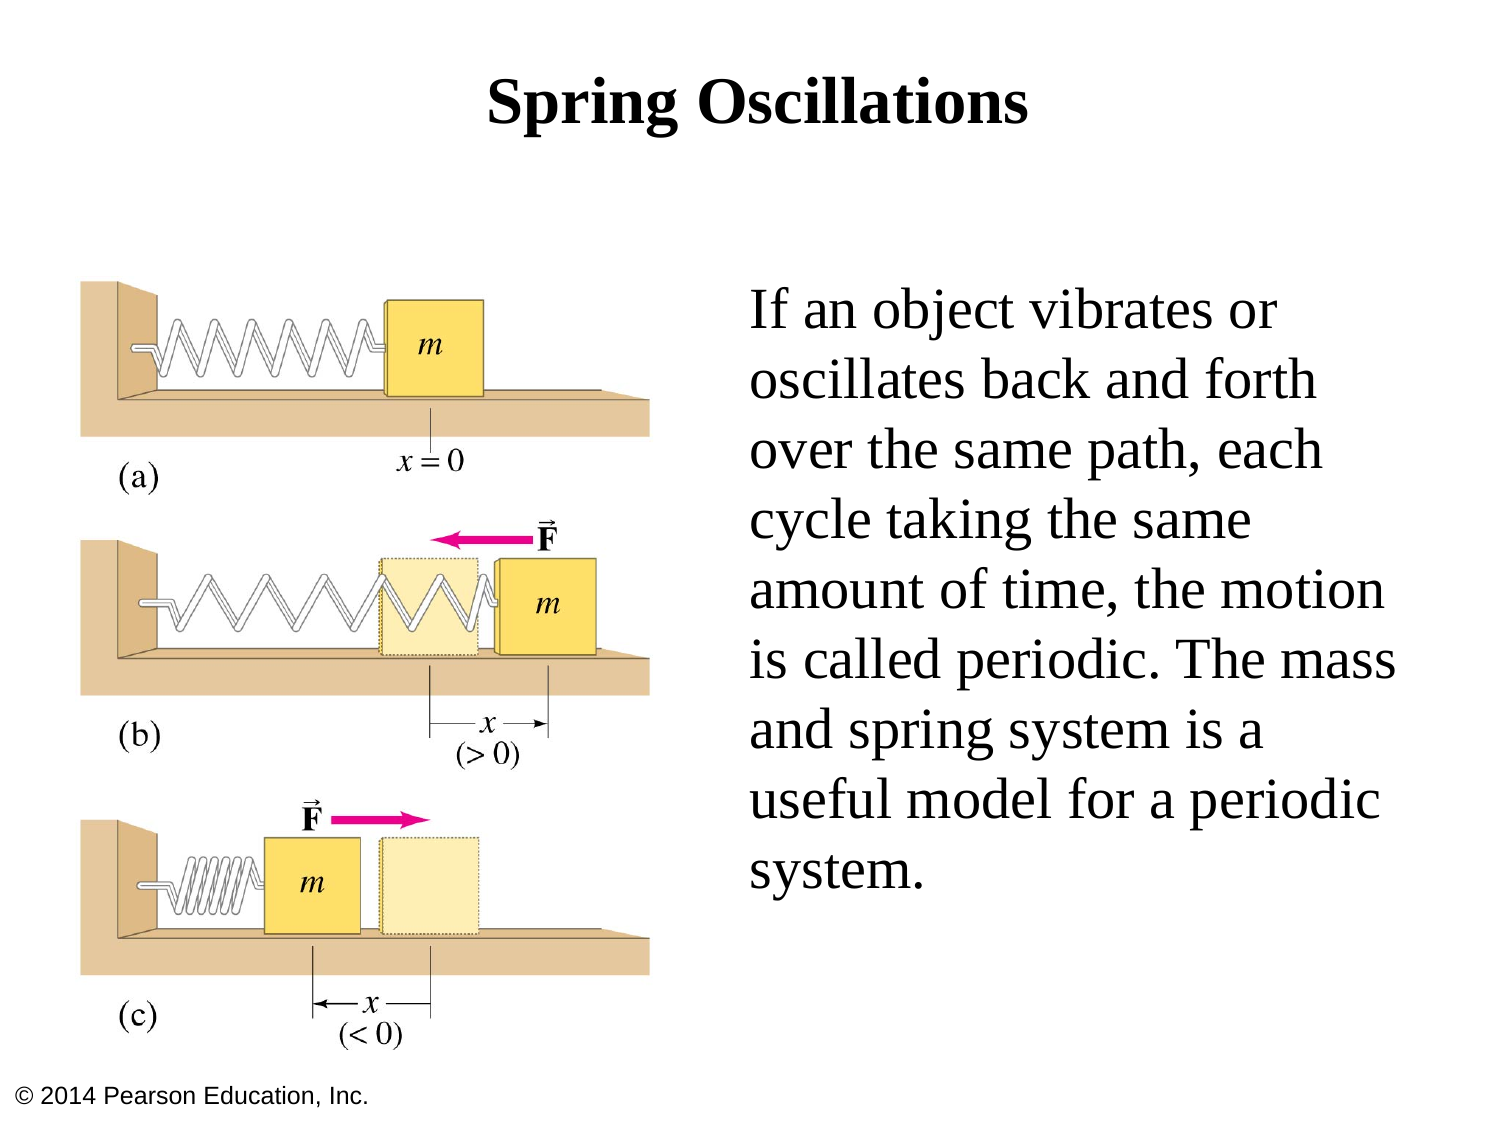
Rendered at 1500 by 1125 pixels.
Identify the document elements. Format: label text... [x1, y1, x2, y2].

title Spring Oscillations [75, 2, 1425, 191]
list If an object vibrates or oscillates back and forth over the same path, each cycle taking the same amount of time, the motion is called periodic. The mass and spring system is a useful model for a periodic system. [749, 262, 1425, 1005]
slide_number © 2014 Pearson Education, Inc. [0, 1065, 401, 1125]
picture [74, 262, 656, 1051]
